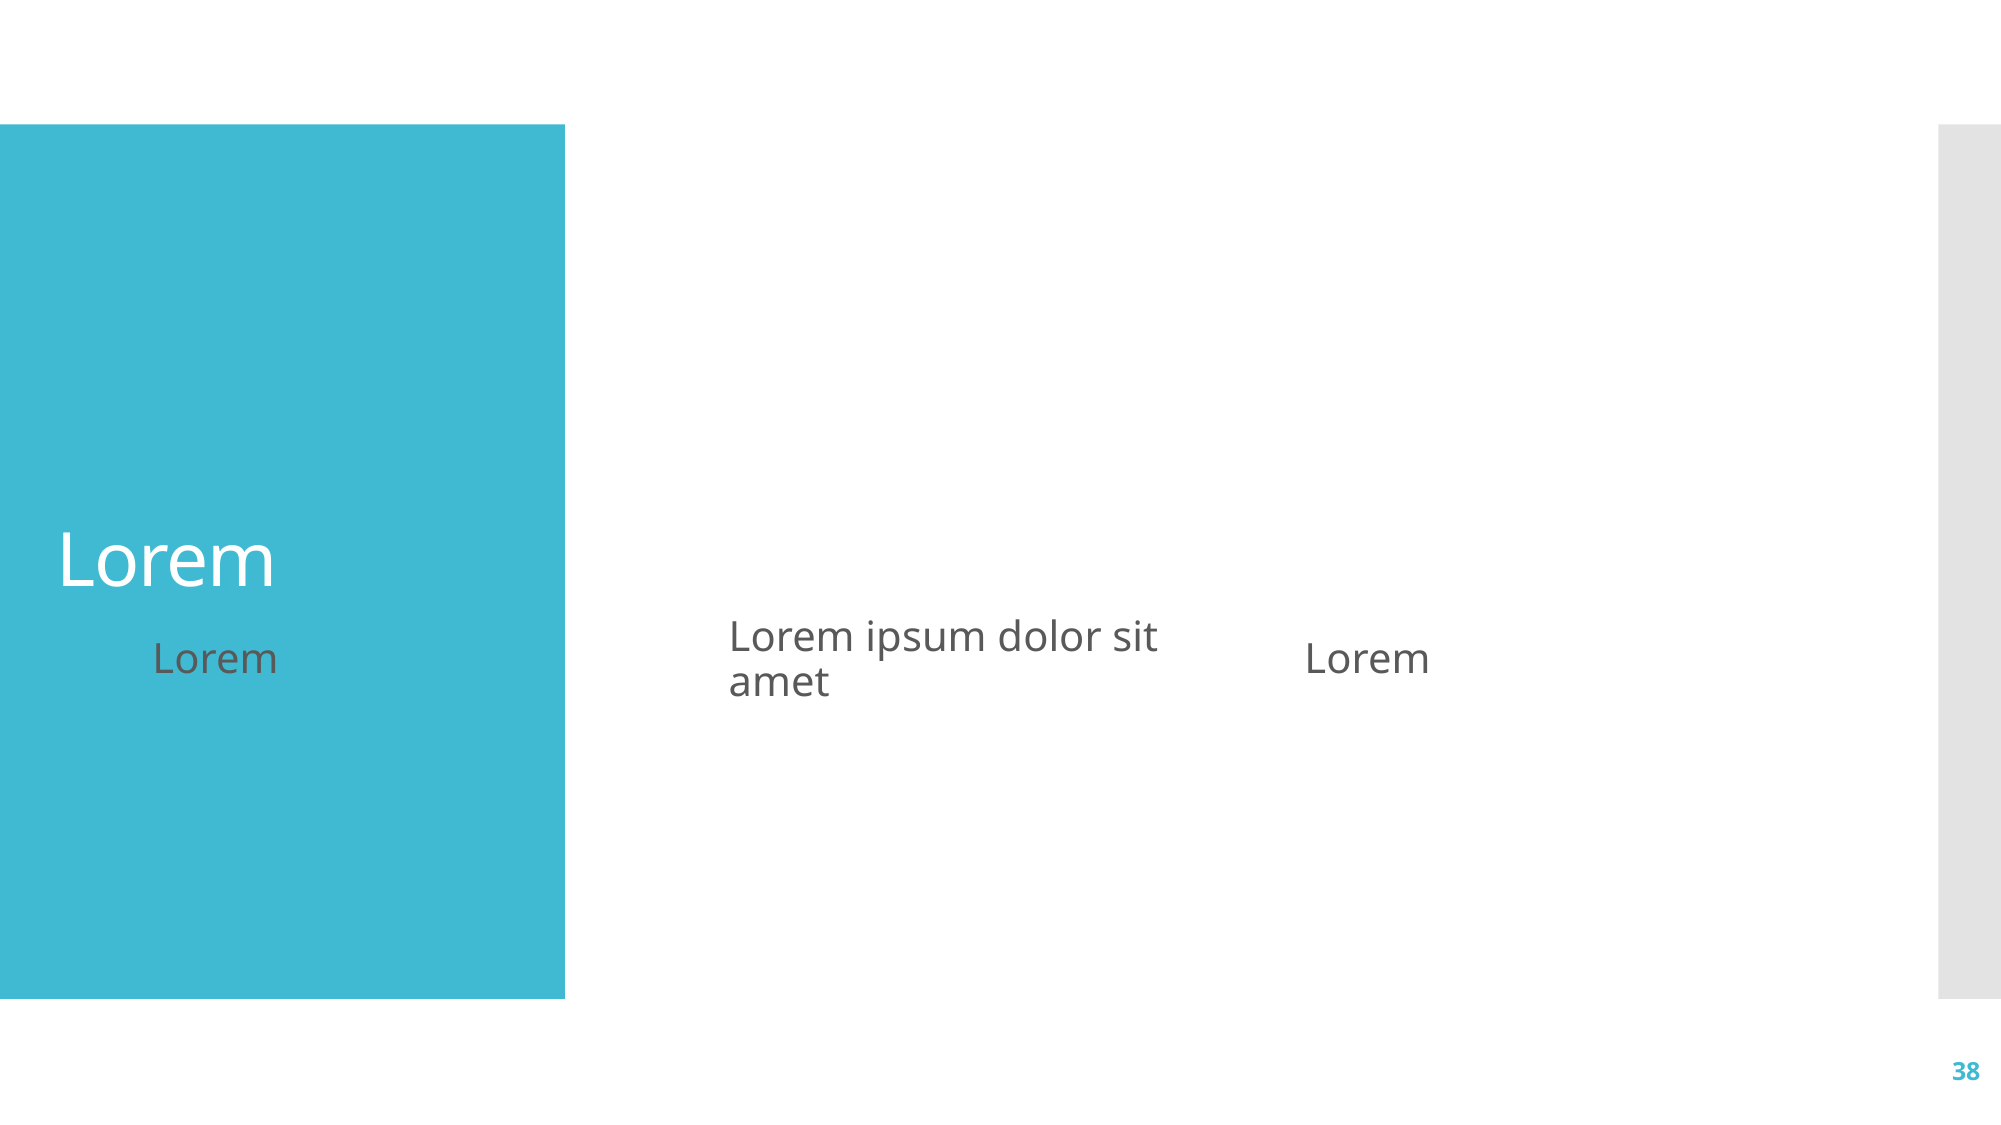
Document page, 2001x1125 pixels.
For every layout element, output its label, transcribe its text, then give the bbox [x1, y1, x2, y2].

slide_number 38 [1744, 1042, 1996, 1103]
title Lorem [41, 184, 525, 940]
list Lorem ipsum dolor sit amet [713, 303, 1217, 1017]
list Lorem [1289, 303, 1793, 1017]
list Lorem [137, 303, 641, 1017]
